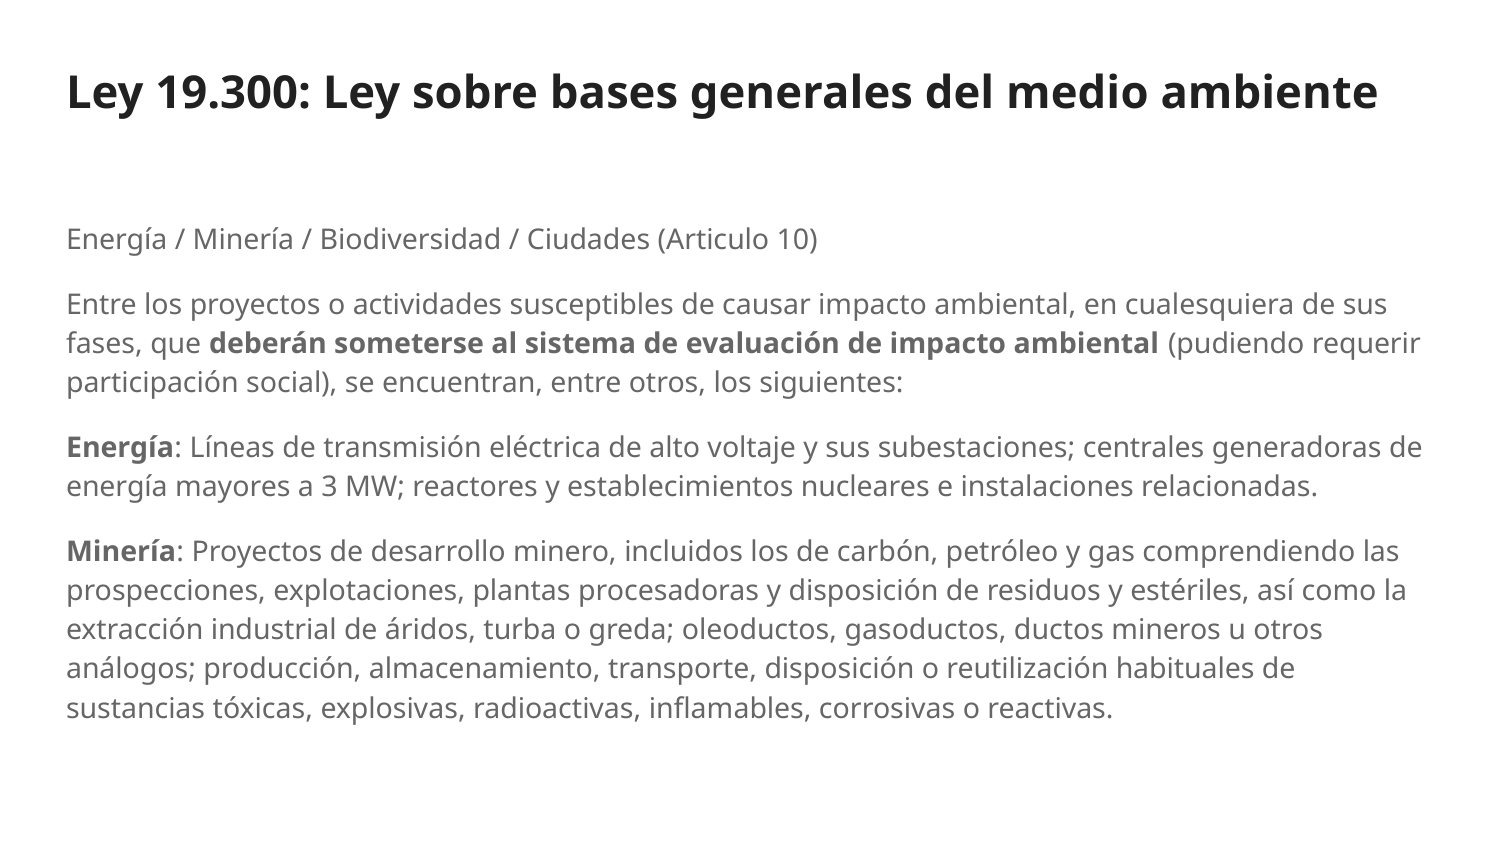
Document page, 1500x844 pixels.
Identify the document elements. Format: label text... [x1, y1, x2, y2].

title Ley 19.300: Ley sobre bases generales del medio ambiente [51, 48, 1449, 180]
list Energía / Minería / Biodiversidad / Ciudades (Articulo 10) Entre los proyectos o actividades susceptibles de causar impacto ambiental, en cualesquiera de sus fases, que deberán someterse al sistema de evaluación de impacto ambiental (pudiendo requerir participación social), se encuentran, entre otros, los siguientes: Energía: Líneas de transmisión eléctrica de alto voltaje y sus subestaciones; centrales generadoras de energía mayores a 3 MW; reactores y establecimientos nucleares e instalaciones relacionadas. Minería: Proyectos de desarrollo minero, incluidos los de carbón, petróleo y gas comprendiendo las prospecciones, explotaciones, plantas procesadoras y disposición de residuos y estériles, así como la extracción industrial de áridos, turba o greda; oleoductos, gasoductos, ductos mineros u otros análogos; producción, almacenamiento, transporte, disposición o reutilización habituales de sustancias tóxicas, explosivas, radioactivas, inflamables, corrosivas o reactivas. [51, 201, 1449, 750]
